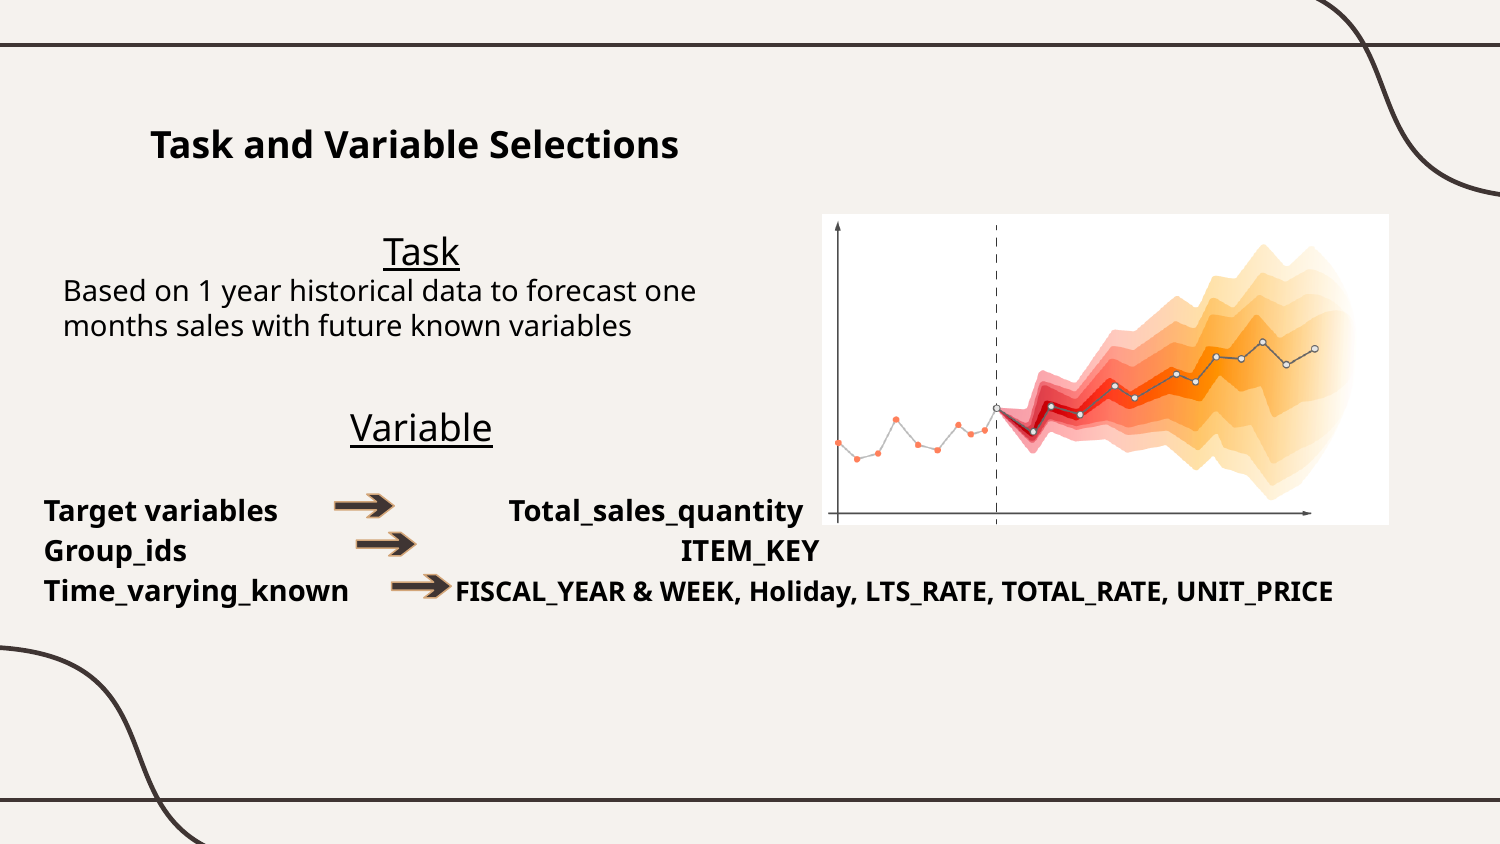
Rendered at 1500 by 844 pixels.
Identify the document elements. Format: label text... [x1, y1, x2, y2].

text_box [334, 494, 395, 518]
picture [821, 214, 1389, 525]
text_box [356, 532, 417, 556]
text_box Task Based on 1 year historical data to forecast one months sales with future known variables [47, 205, 795, 378]
text_box Task and Variable Selections [64, 106, 766, 172]
text_box Target variables Total_sales_quantity Group_ids ITEM_KEY Time_varying_known FISCAL_YEAR & WEEK, Holiday, LTS_RATE, TOTAL_RATE, UNIT_PRICE [28, 472, 1500, 663]
text_box Variable [199, 389, 644, 455]
text_box [391, 574, 452, 598]
